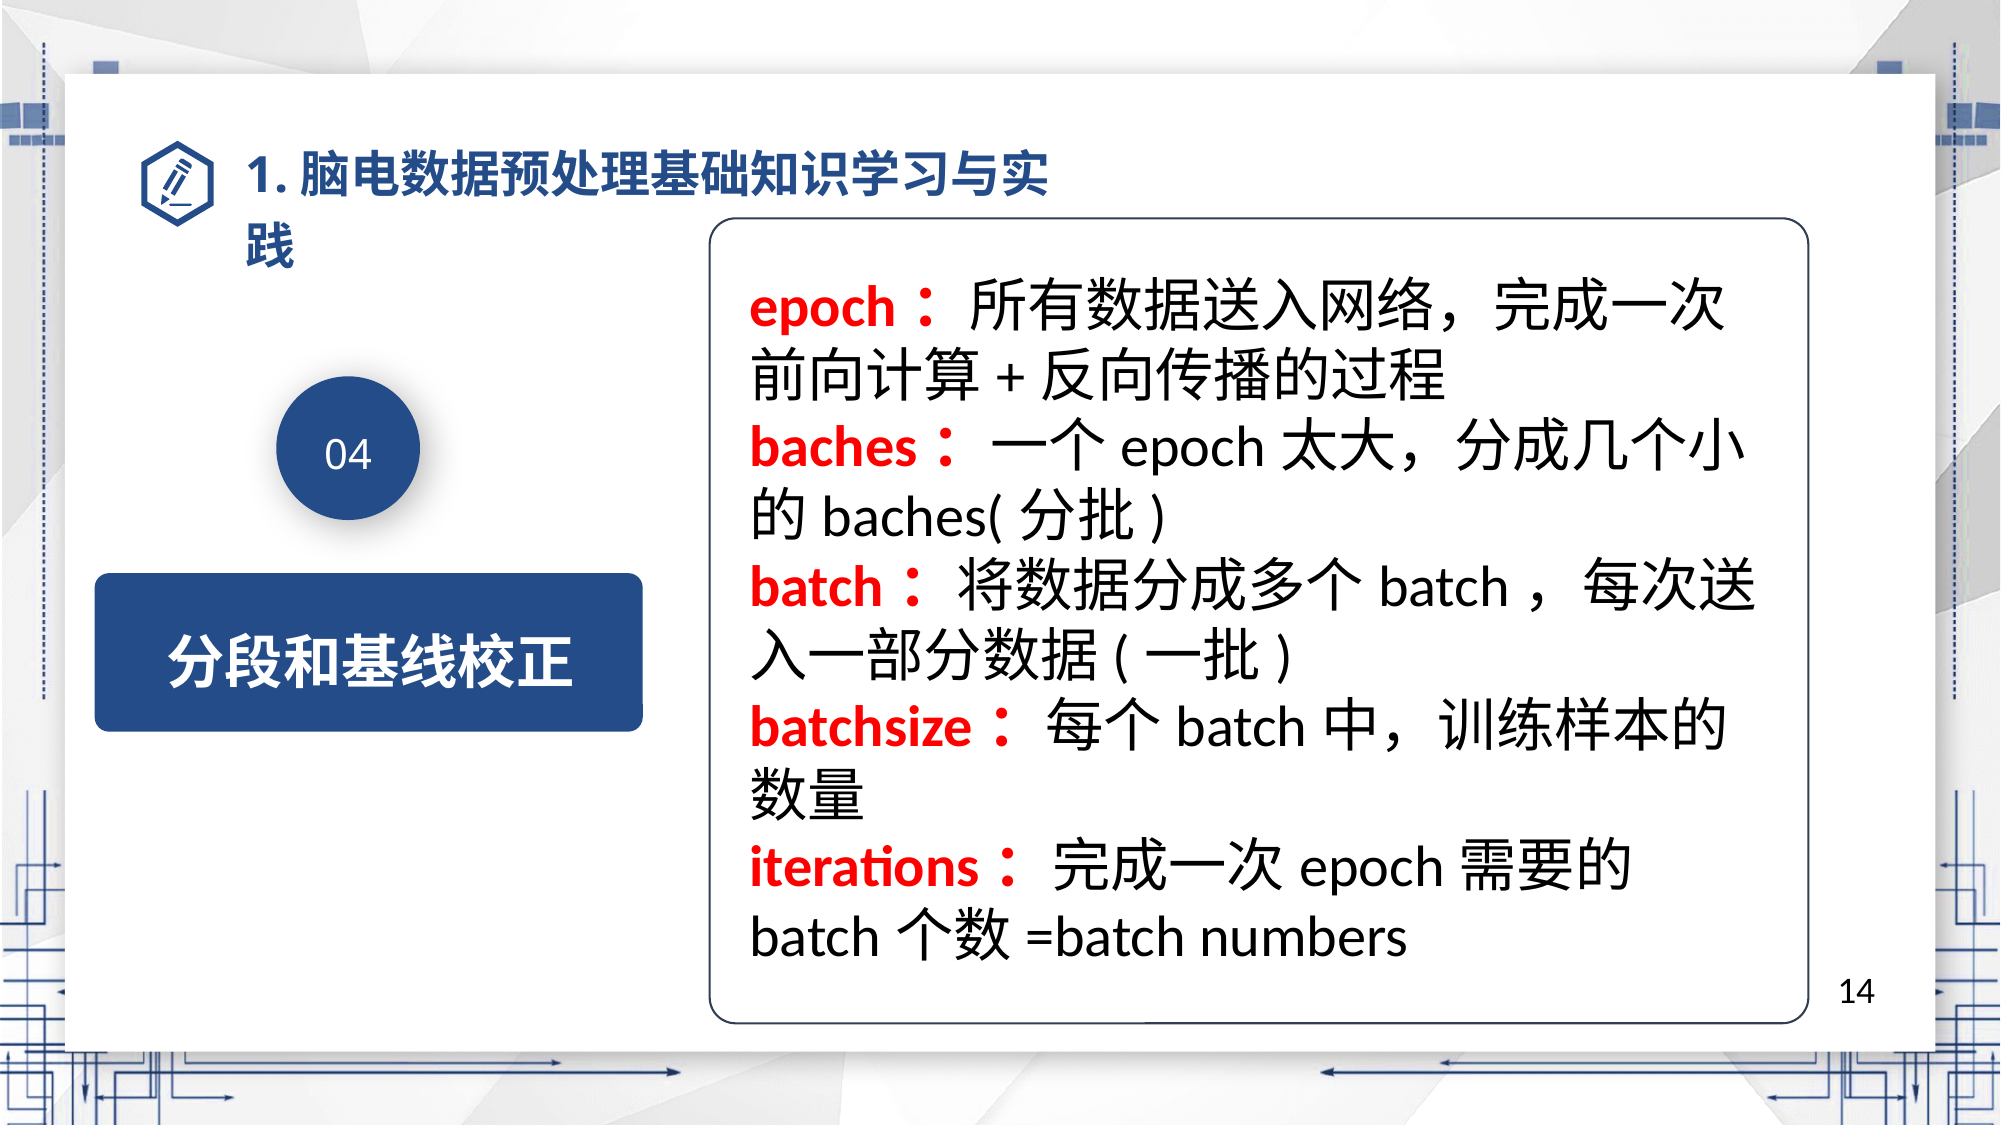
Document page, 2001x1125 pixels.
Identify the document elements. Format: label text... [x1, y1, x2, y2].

text_box epoch：所有数据送入网络，完成一次前向计算+反向传播的过程 baches：一个epoch太大，分成几个小的baches(分批) batch：将数据分成多个batch，每次送入一部分数据(一批) batchsize：每个batch中，训练样本的数量 iterations：完成一次epoch需要的batch个数=batch numbers [734, 261, 1784, 976]
title 1.脑电数据预处理基础知识学习与实践 [230, 123, 1104, 199]
text_box [708, 217, 1810, 1025]
text_box 14 [1822, 958, 1911, 1019]
text_box 04 [275, 375, 422, 522]
text_box [93, 572, 644, 733]
picture [0, 0, 2001, 1125]
text_box 分段和基线校正 [166, 610, 708, 695]
